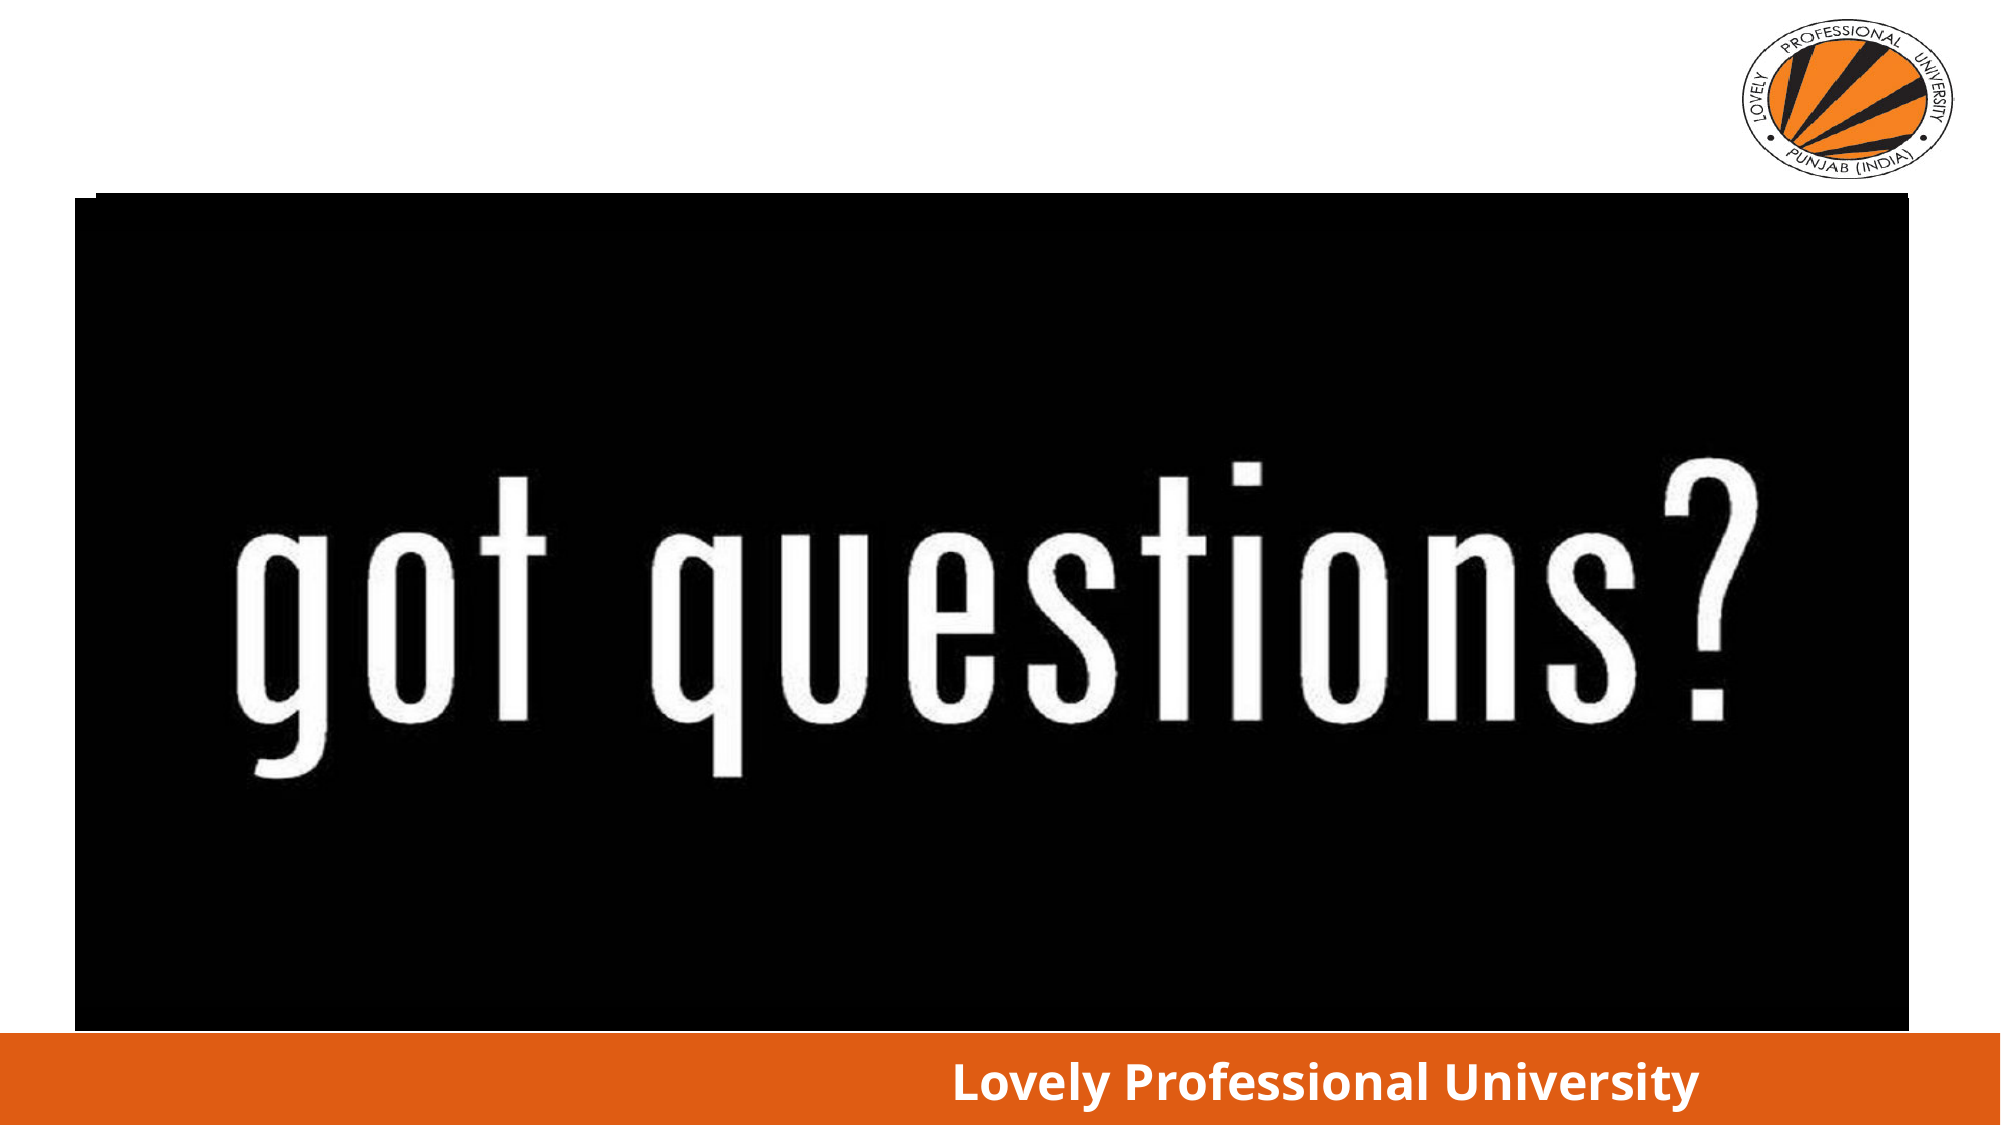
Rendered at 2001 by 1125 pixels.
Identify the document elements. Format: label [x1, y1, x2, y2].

picture [1742, 19, 1955, 179]
picture [75, 197, 1909, 1032]
